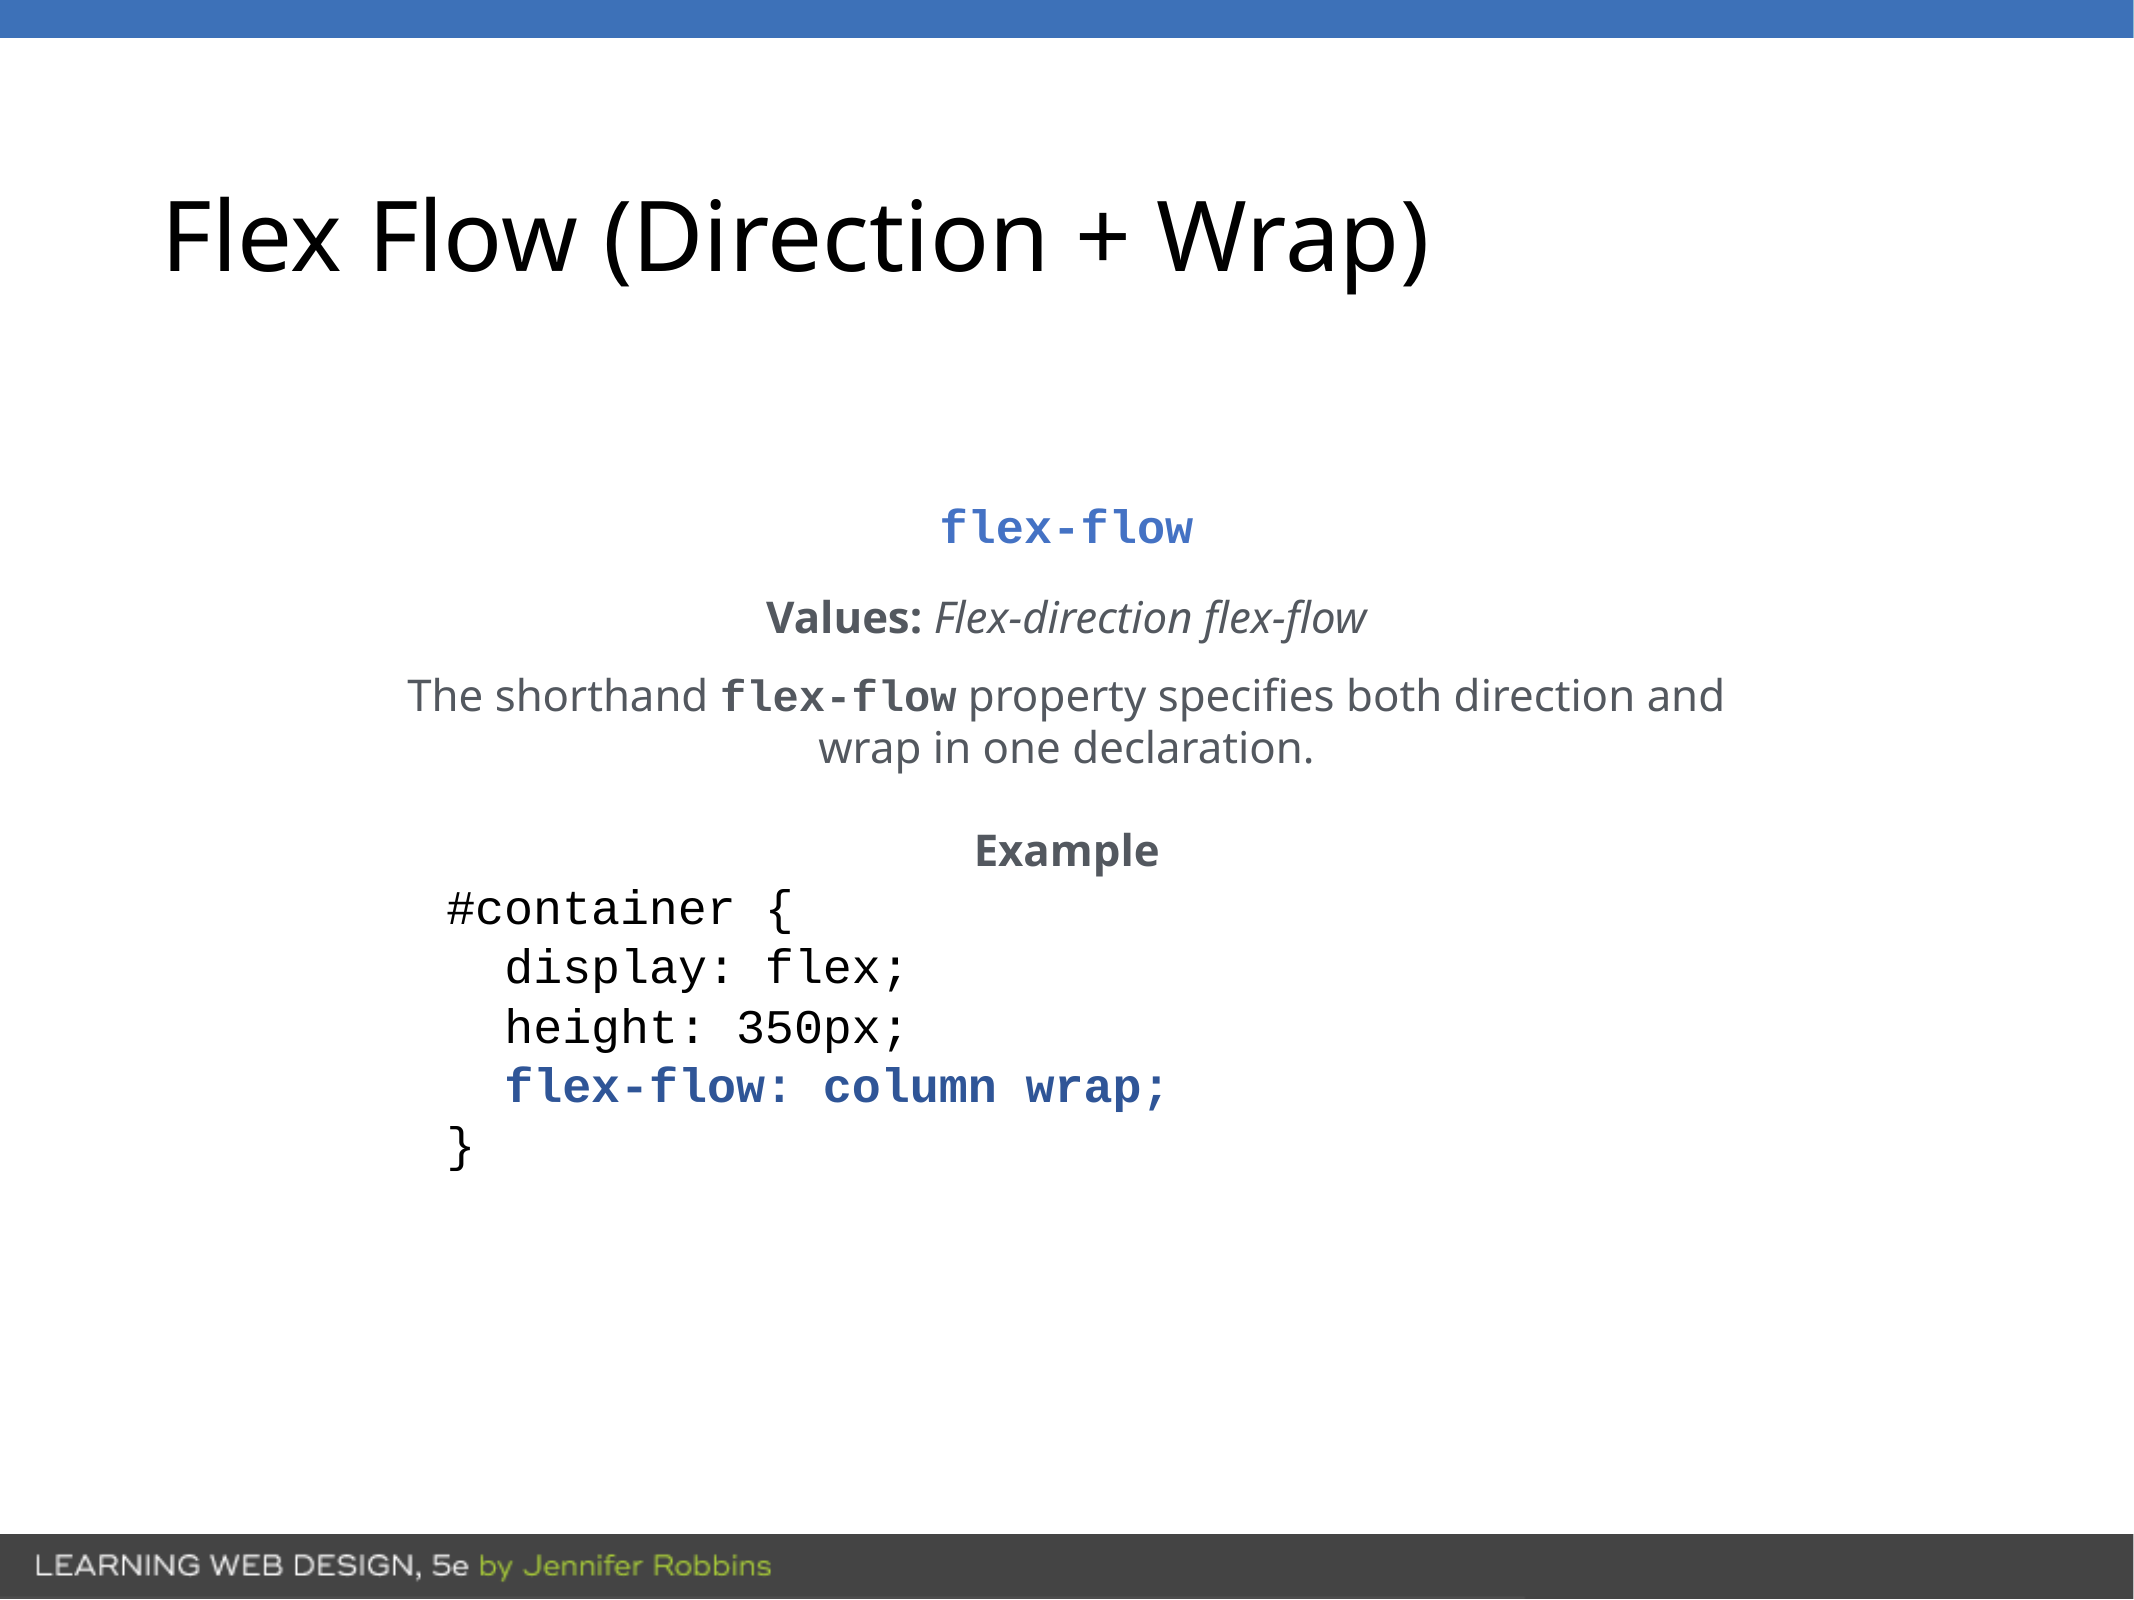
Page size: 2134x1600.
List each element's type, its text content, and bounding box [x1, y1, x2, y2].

picture [0, 1534, 2134, 1599]
title Flex Flow (Direction + Wrap) [146, 85, 1987, 395]
text_box flex-flow Values: Flex-direction flex-flow The shorthand flex-flow property specifies both direction and wrap in one declaration. Example #container { display: flex; height: 350px; flex-flow: column wrap; } [383, 489, 1750, 1264]
